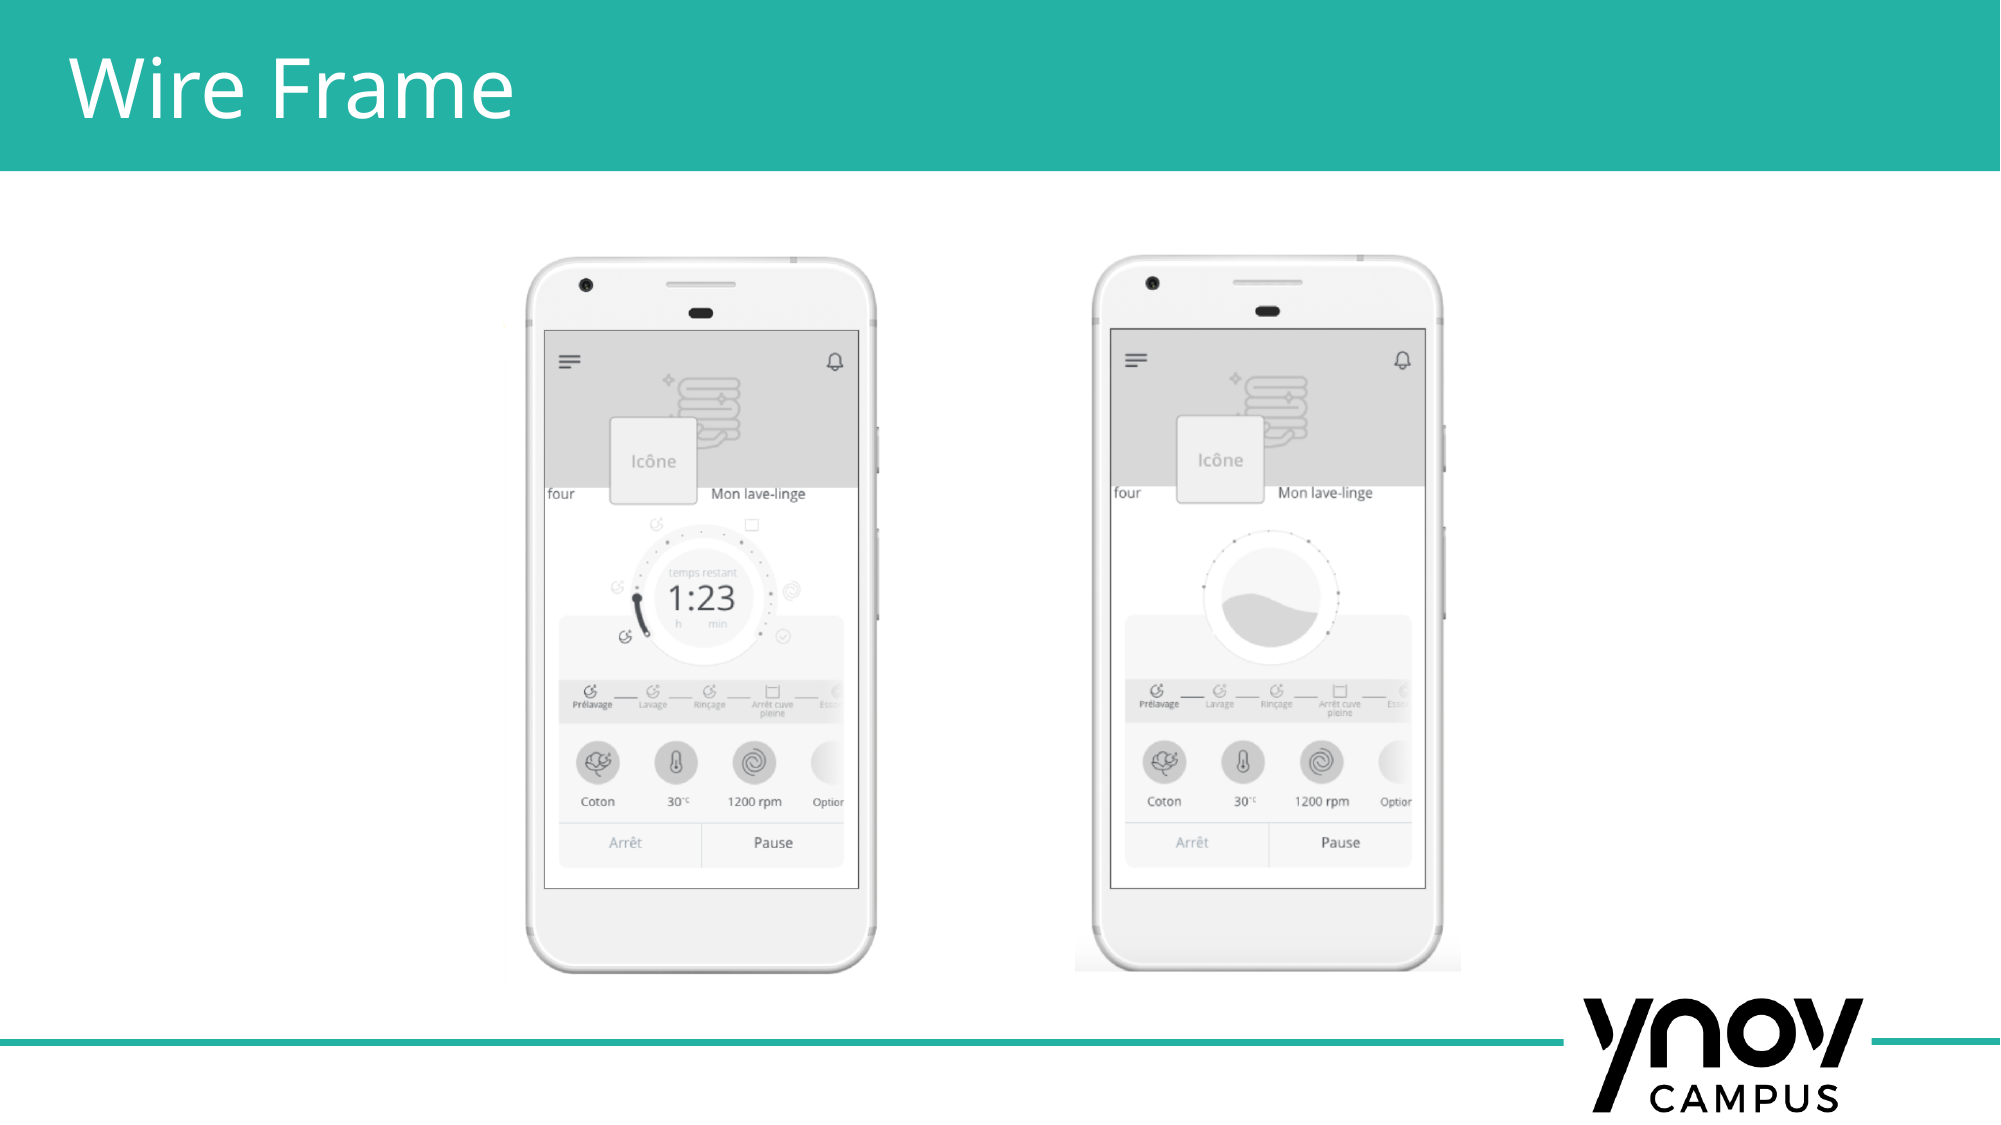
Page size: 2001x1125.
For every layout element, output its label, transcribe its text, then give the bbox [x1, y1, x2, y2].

text_box [0, 0, 2000, 172]
picture [503, 238, 898, 990]
text_box Wire Frame [53, 27, 1203, 143]
picture [1069, 224, 1473, 989]
picture [1563, 988, 1872, 1124]
